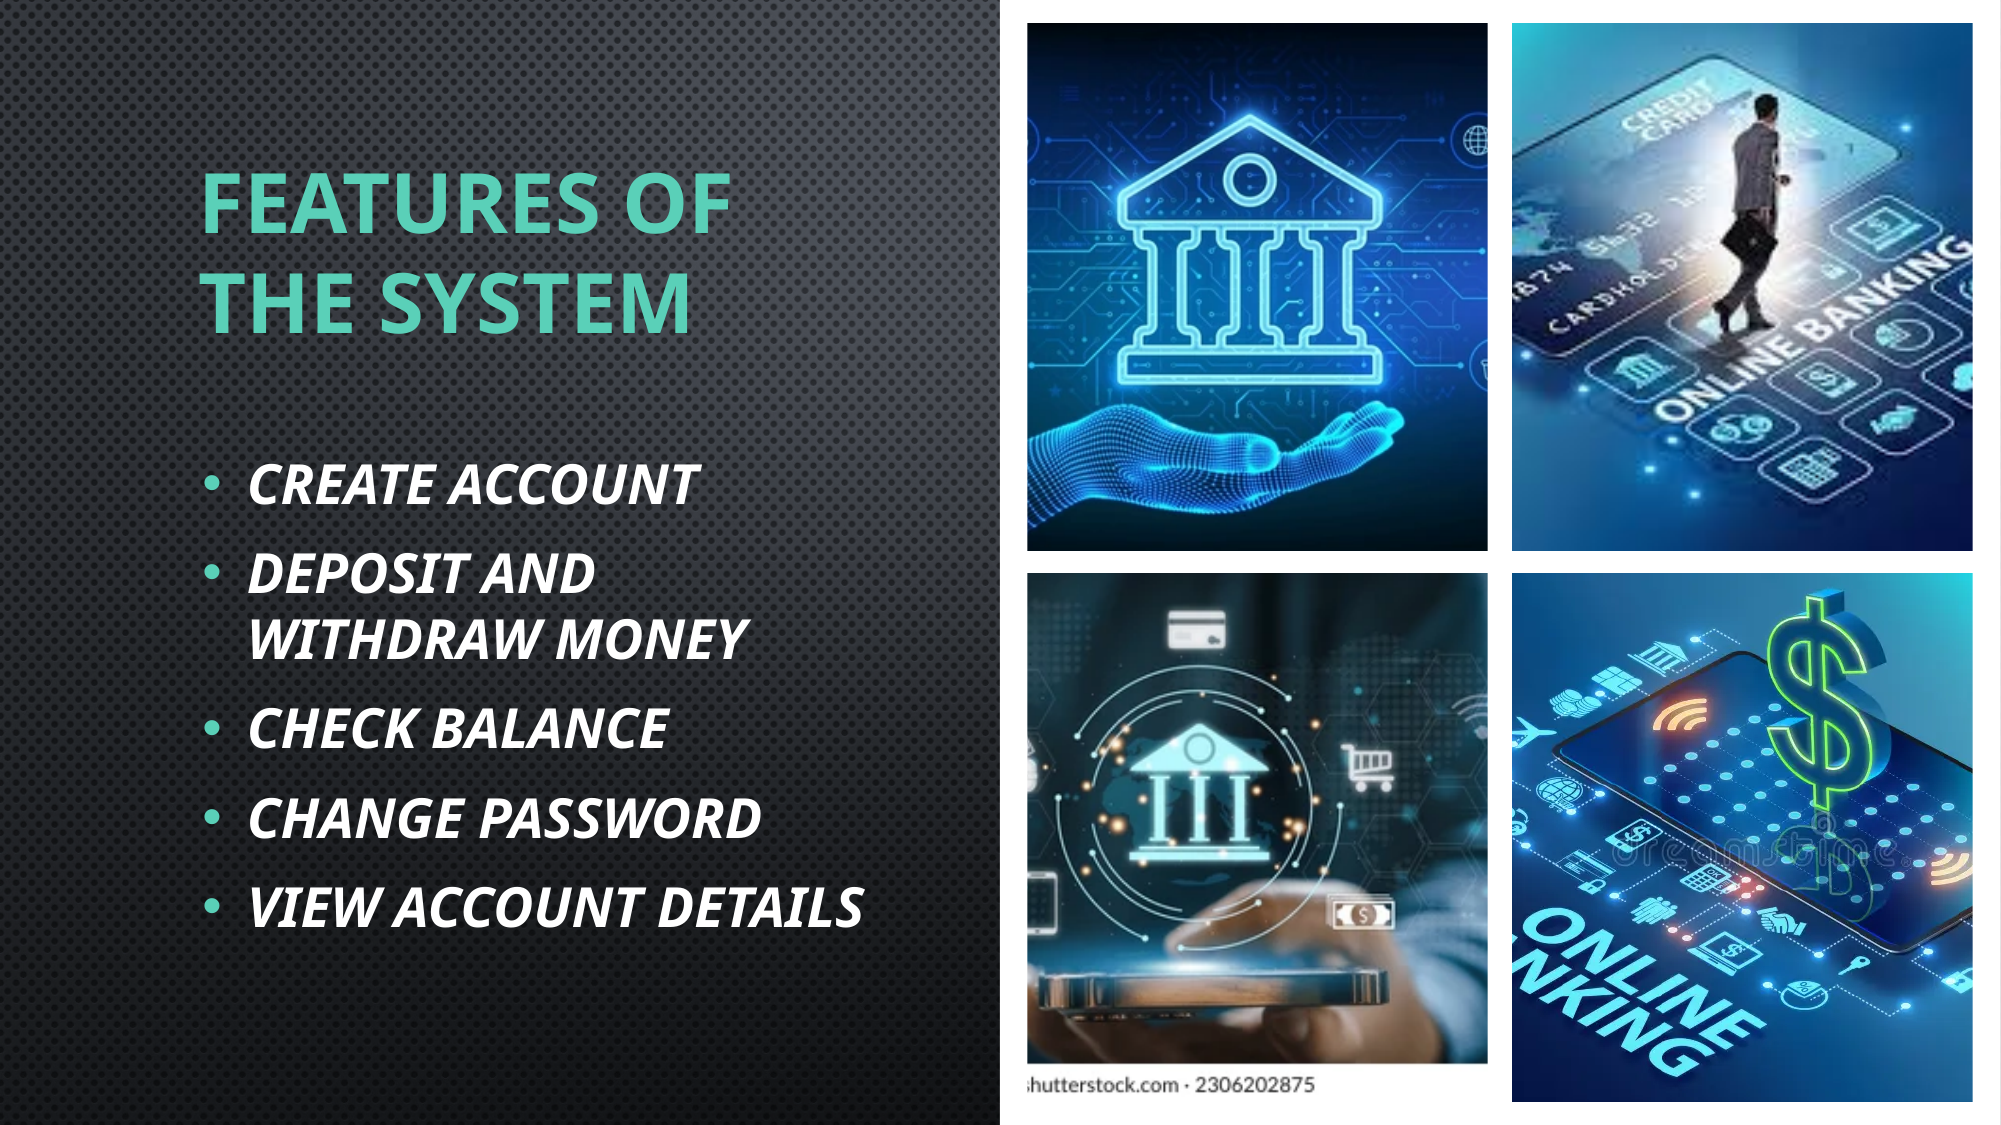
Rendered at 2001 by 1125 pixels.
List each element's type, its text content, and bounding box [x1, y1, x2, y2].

picture [1511, 23, 1973, 552]
picture [1026, 573, 1488, 1102]
list Create account Deposit and withdraw money Check balance Change password View account details [187, 437, 914, 950]
picture [1511, 573, 1973, 1102]
text_box [998, 0, 2000, 1125]
title Features of the System [183, 93, 918, 407]
text_box [0, 0, 998, 1125]
picture [1026, 23, 1488, 552]
